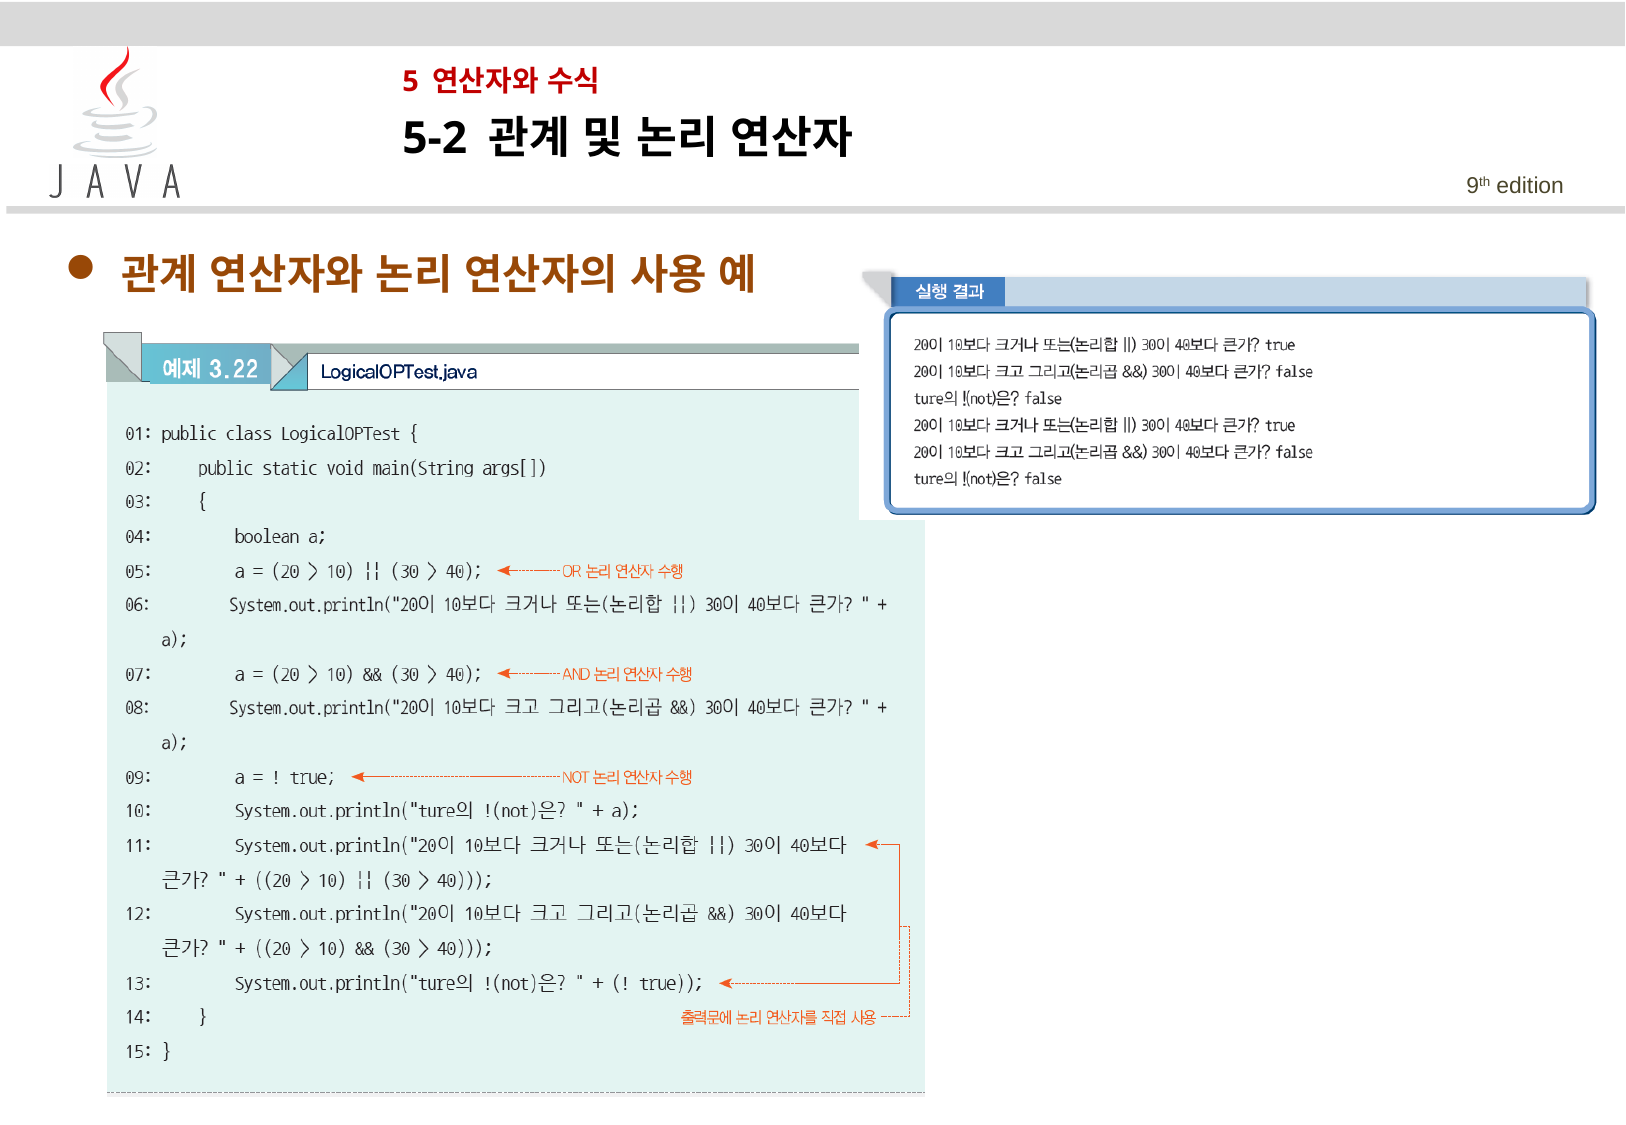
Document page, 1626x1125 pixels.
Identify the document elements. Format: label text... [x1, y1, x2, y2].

list 관계 연산자와 논리 연산자의 사용 예 [48, 223, 1564, 1064]
picture [99, 266, 1600, 1097]
picture [49, 164, 180, 198]
title 5 연산자와 수식 [387, 54, 1393, 105]
picture [73, 46, 157, 158]
list 5-2 관계 및 논리 연산자 [387, 101, 1545, 171]
